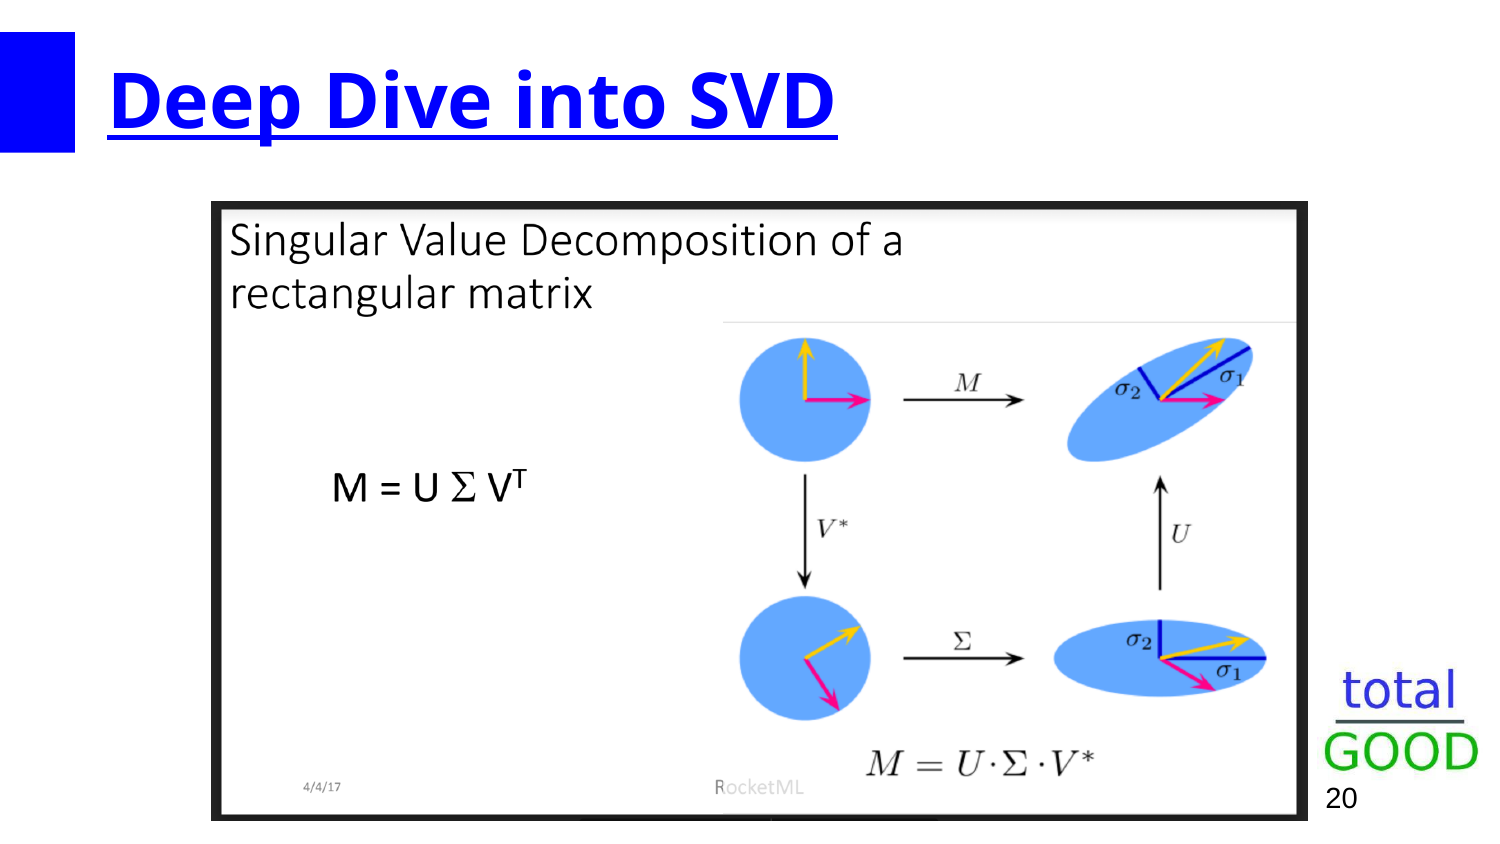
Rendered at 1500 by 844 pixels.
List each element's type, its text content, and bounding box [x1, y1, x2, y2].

text_box Deep Dive into SVD [107, 33, 1425, 175]
picture [1317, 640, 1489, 812]
picture [211, 200, 1308, 821]
slide_number ‹#› [1325, 779, 1416, 844]
